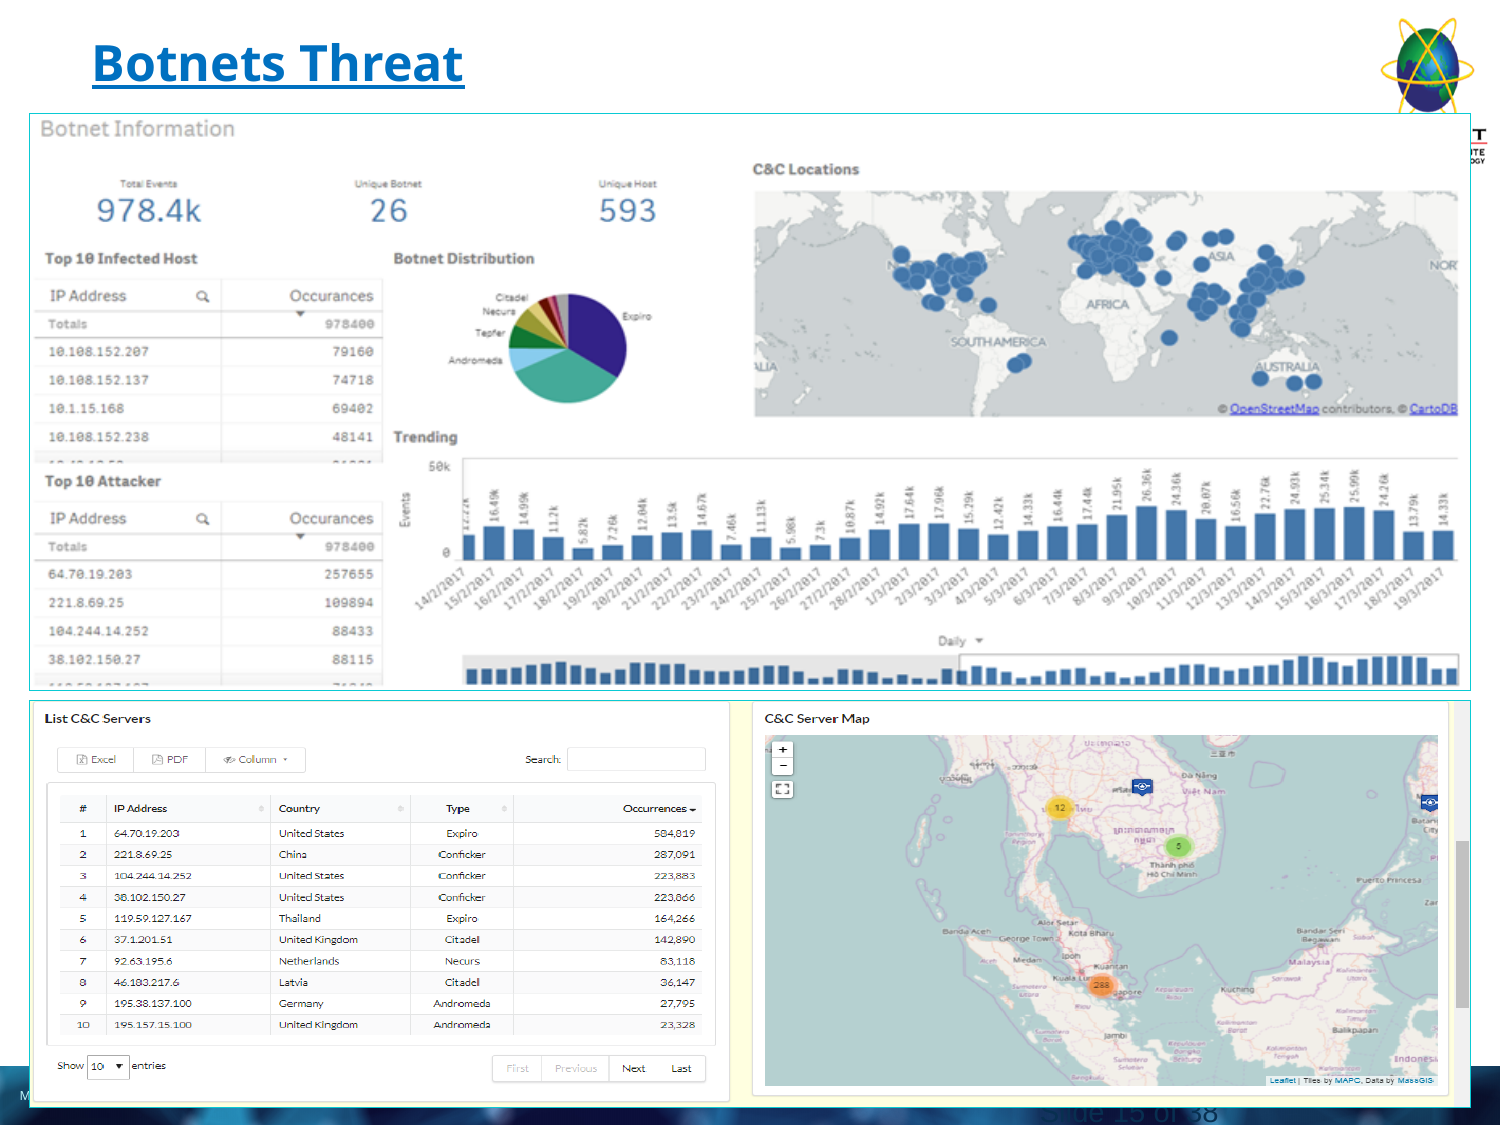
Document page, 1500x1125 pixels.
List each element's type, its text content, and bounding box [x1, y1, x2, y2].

footer Slide 15 of 38 [1025, 1086, 1500, 1125]
title Botnets Threat [76, 9, 1232, 111]
picture [0, 700, 1500, 1125]
picture [29, 0, 1500, 691]
